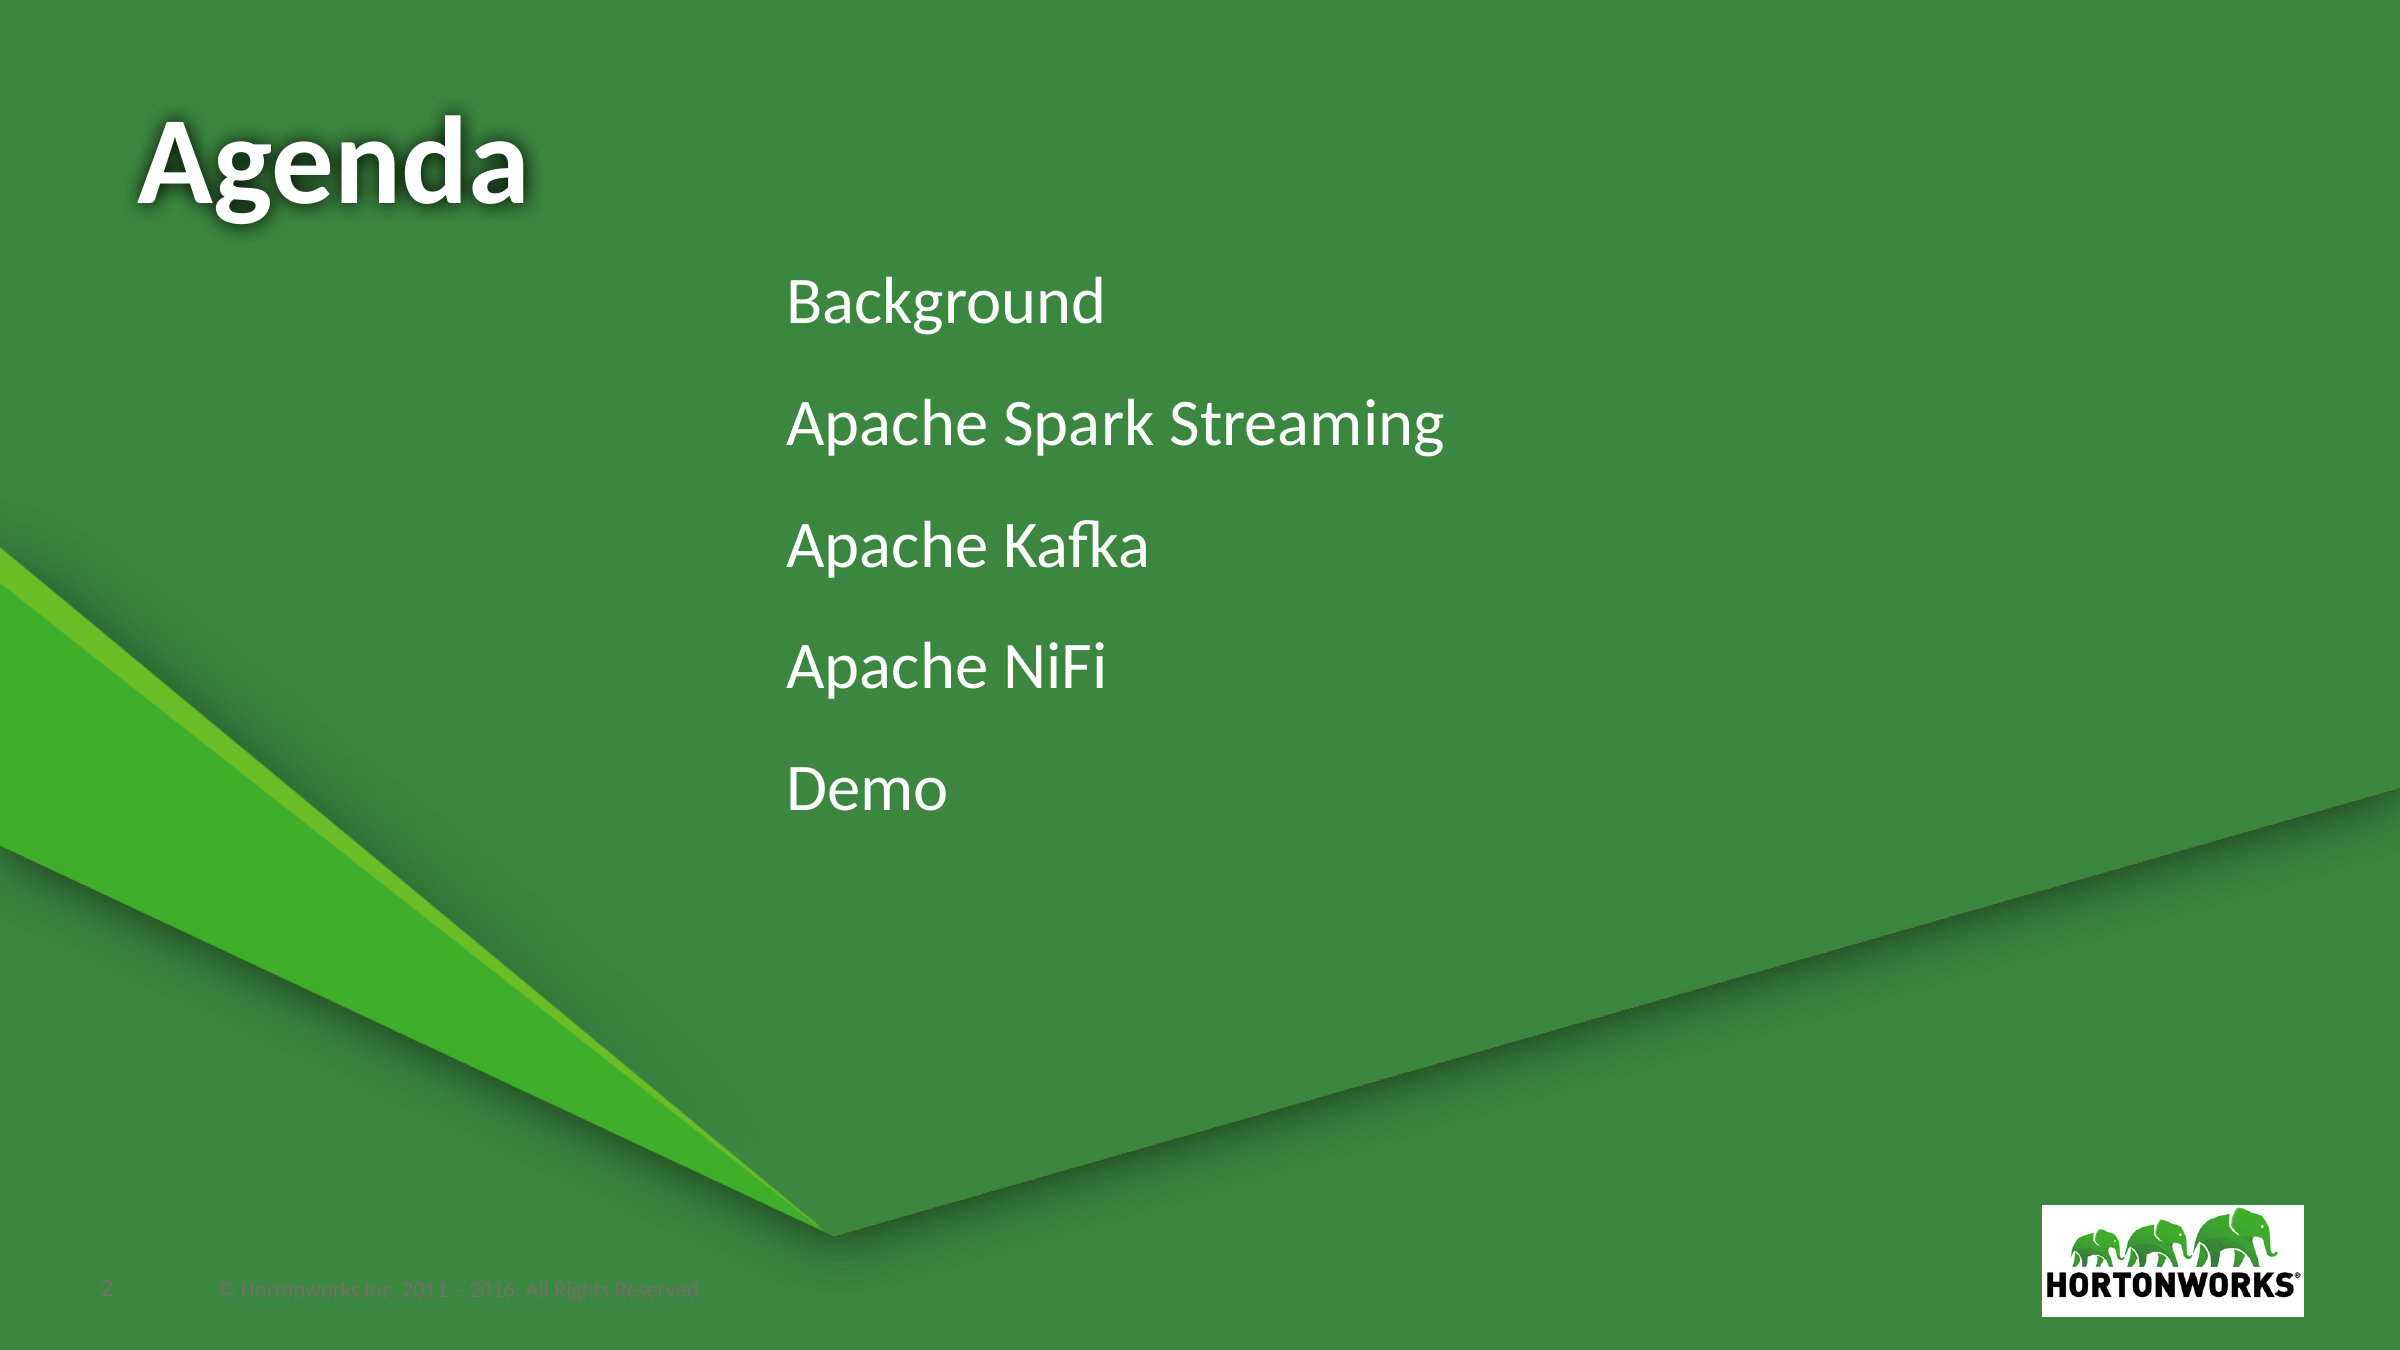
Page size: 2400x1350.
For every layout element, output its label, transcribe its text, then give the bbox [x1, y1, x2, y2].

list Background Apache Spark Streaming Apache Kafka Apache NiFi Demo [786, 265, 2204, 832]
picture [0, 0, 2400, 1350]
title Agenda [138, 101, 644, 231]
